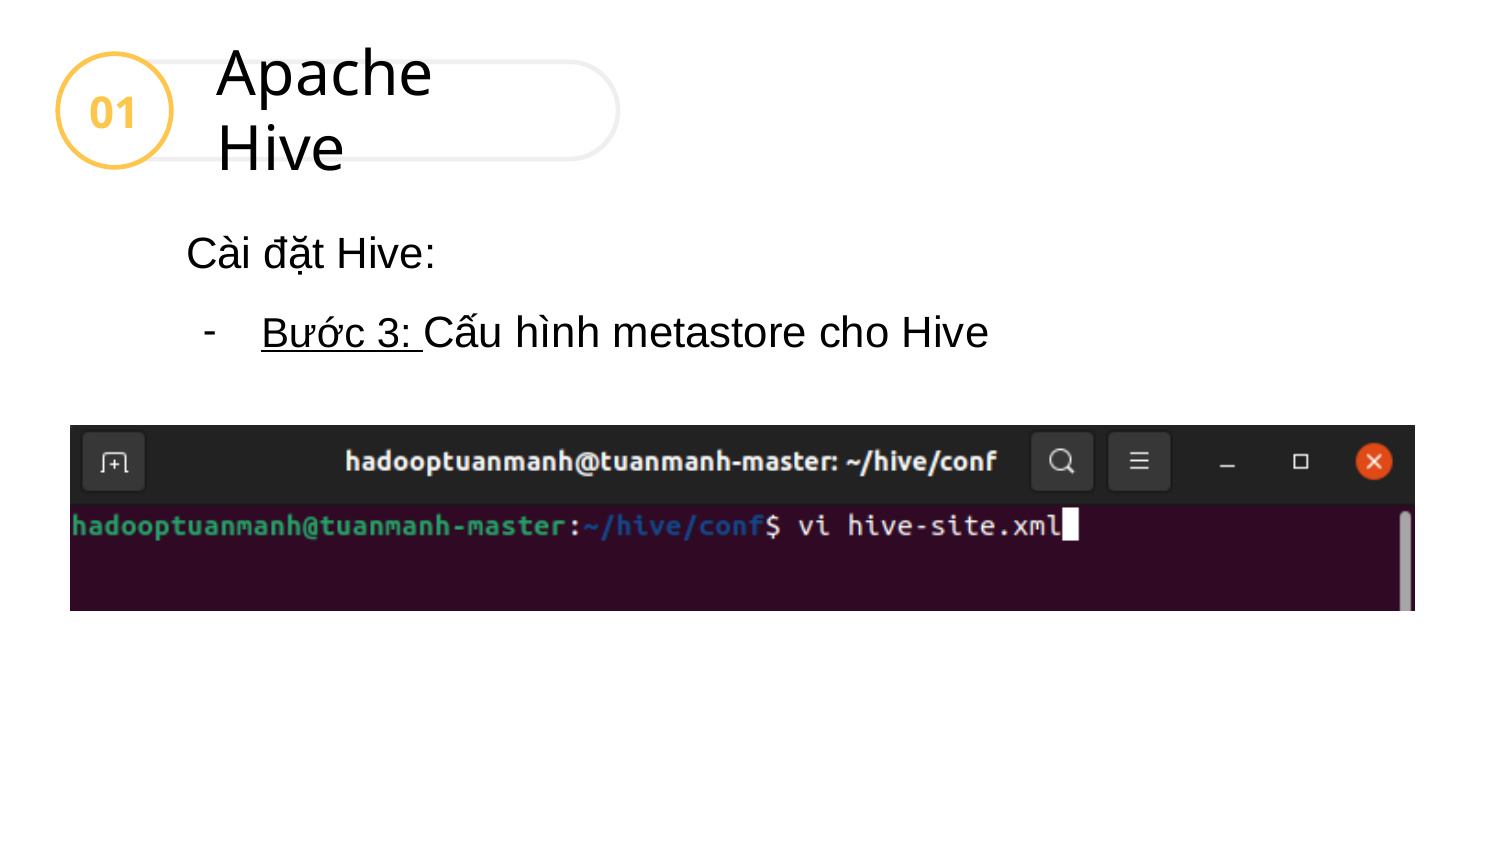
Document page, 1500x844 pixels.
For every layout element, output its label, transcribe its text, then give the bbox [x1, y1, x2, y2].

text_box 01 [57, 53, 172, 168]
picture [69, 425, 1415, 612]
text_box Cài đặt Hive: Bước 3: Cấu hình metastore cho Hive [171, 183, 1293, 372]
text_box Apache Hive [149, 89, 566, 157]
text_box [145, 61, 619, 160]
